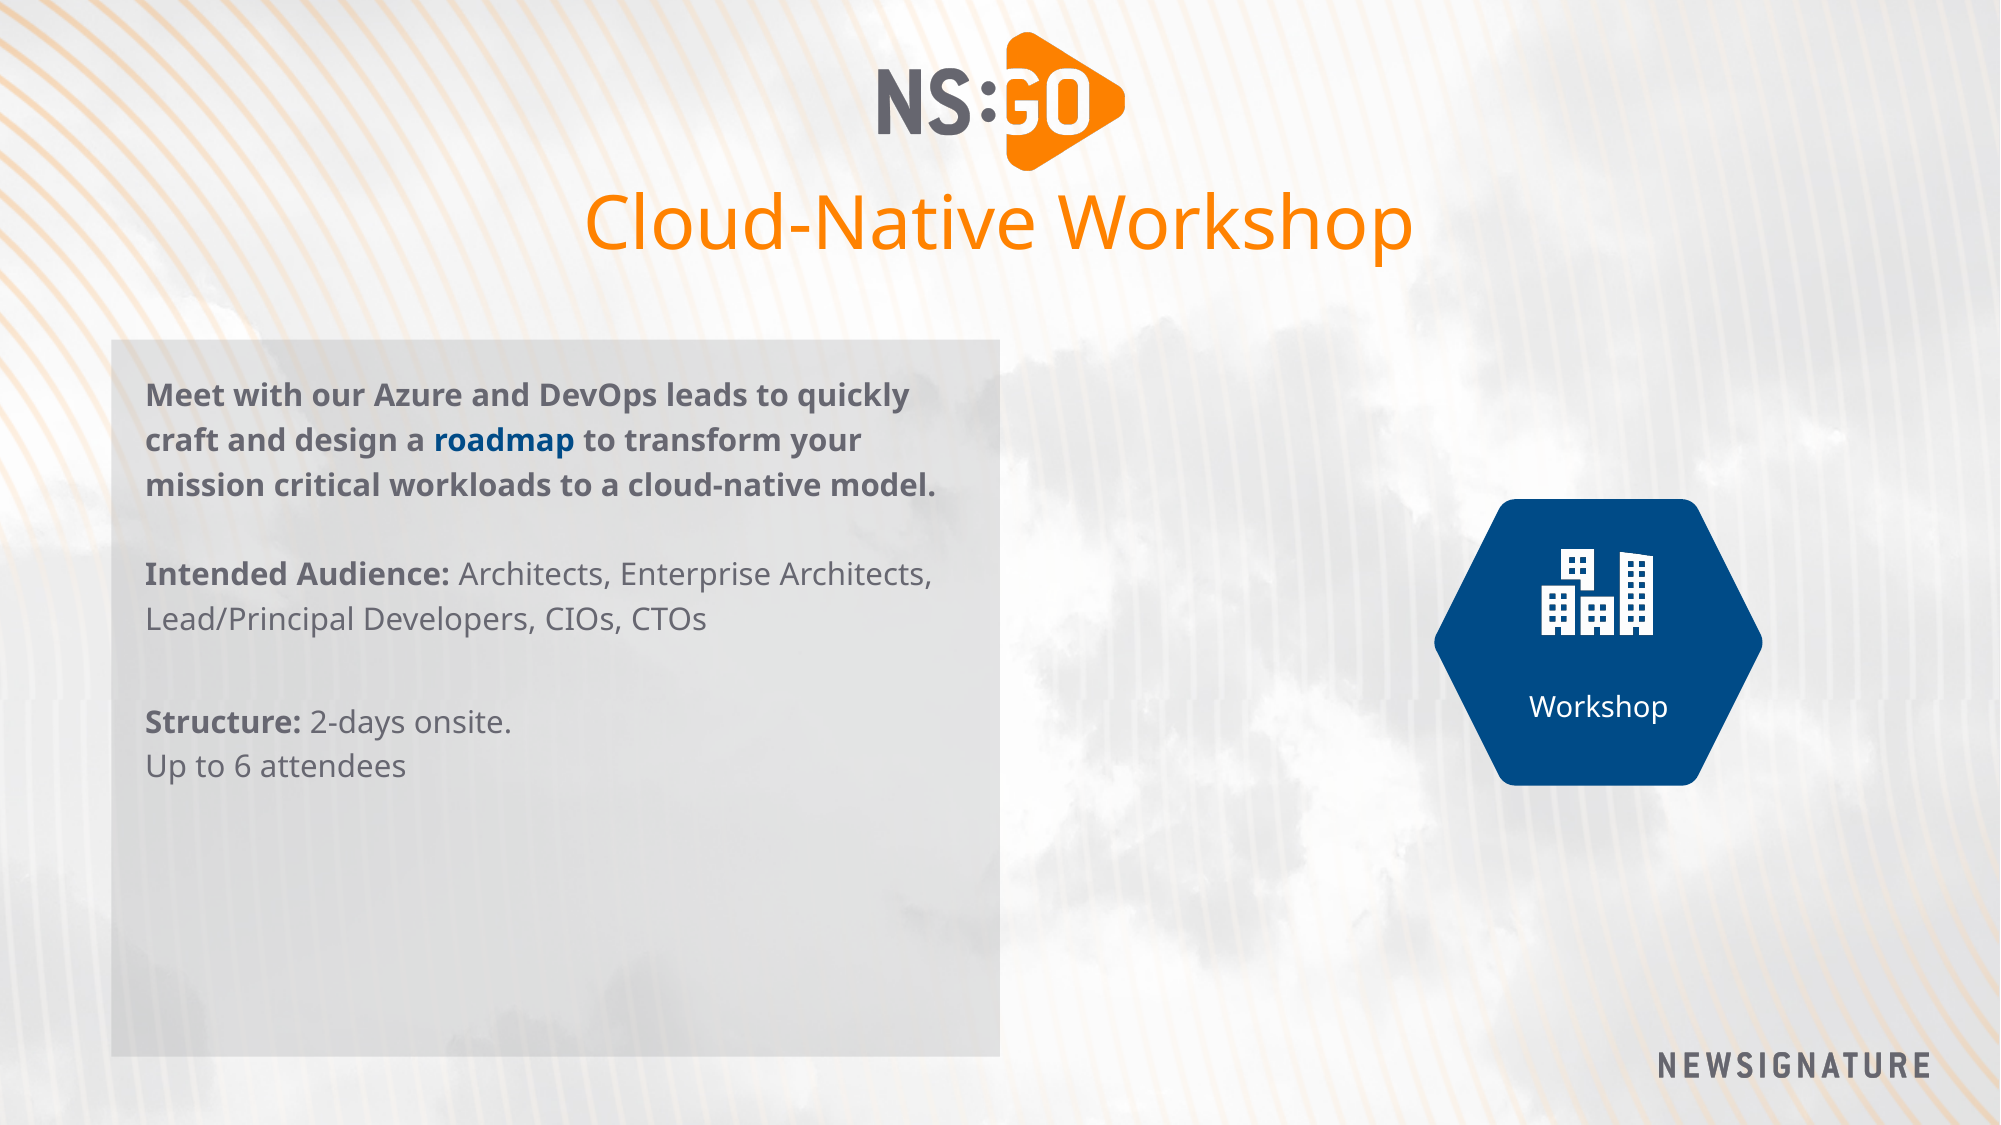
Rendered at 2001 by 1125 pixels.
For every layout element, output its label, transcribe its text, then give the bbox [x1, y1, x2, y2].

text_box [110, 339, 1001, 1058]
picture [0, 0, 2000, 173]
text_box Meet with our Azure and DevOps leads to quickly craft and design a roadmap to transform your mission critical workloads to a cloud-native model. Intended Audience: Architects, Enterprise Architects, Lead/Principal Developers, CIOs, CTOs Structure: 2-days onsite. Up to 6 attendees [130, 360, 962, 994]
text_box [1434, 499, 1763, 786]
list Cloud-Native Workshop [0, 173, 2000, 278]
picture [0, 278, 2000, 1125]
